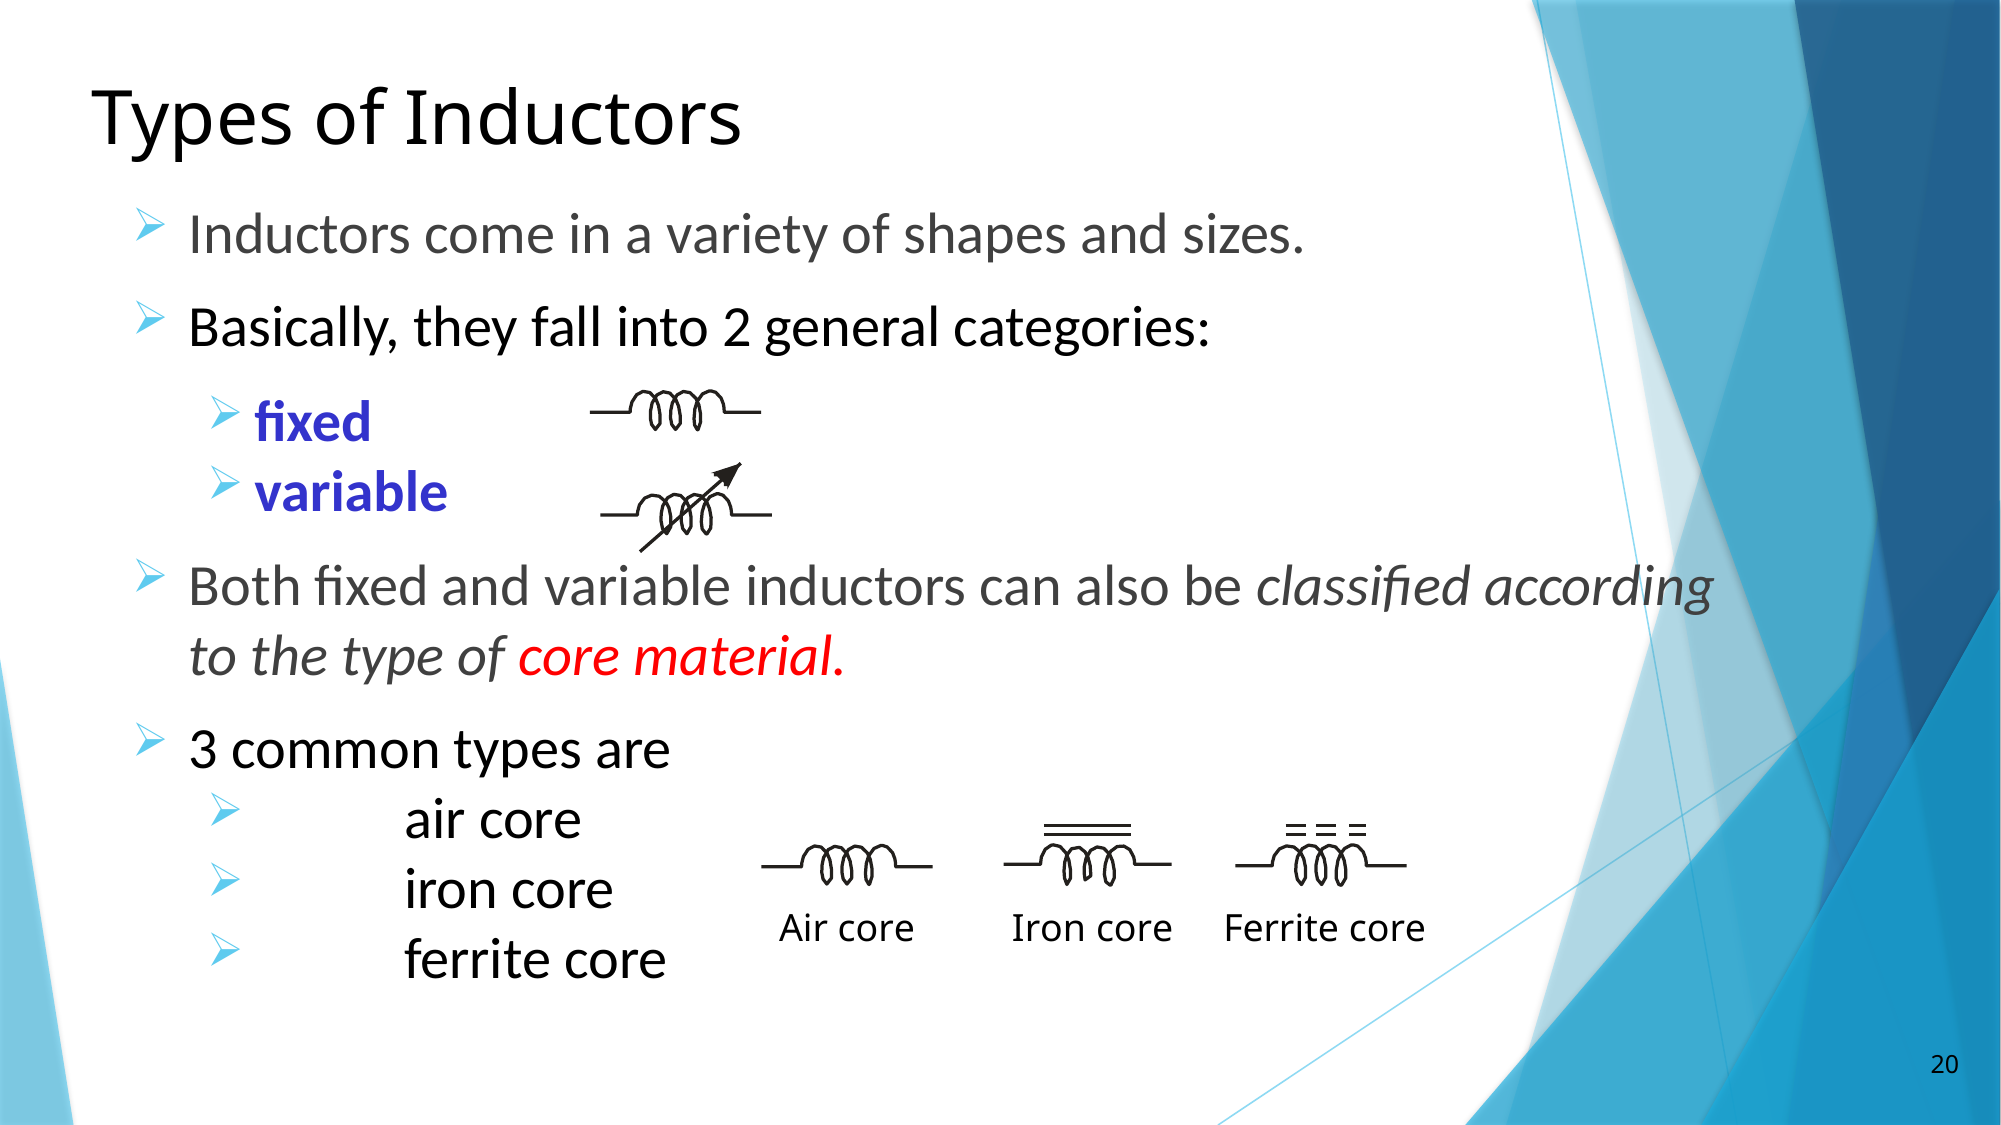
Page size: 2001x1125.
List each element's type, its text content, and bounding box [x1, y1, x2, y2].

list Inductors come in a variety of shapes and sizes. Basically, they fall into 2 general categories: fixed variable Both fixed and variable inductors can also be classified according to the type of core material. 3 common types are air core iron core ferrite core [117, 187, 1785, 996]
text_box [589, 390, 762, 430]
text_box [681, 493, 772, 534]
slide_number 20 [1862, 1035, 1975, 1096]
title Types of Inductors [76, 62, 1727, 250]
text_box [710, 463, 741, 490]
text_box [664, 526, 671, 534]
text_box [600, 494, 702, 530]
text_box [760, 824, 1470, 951]
